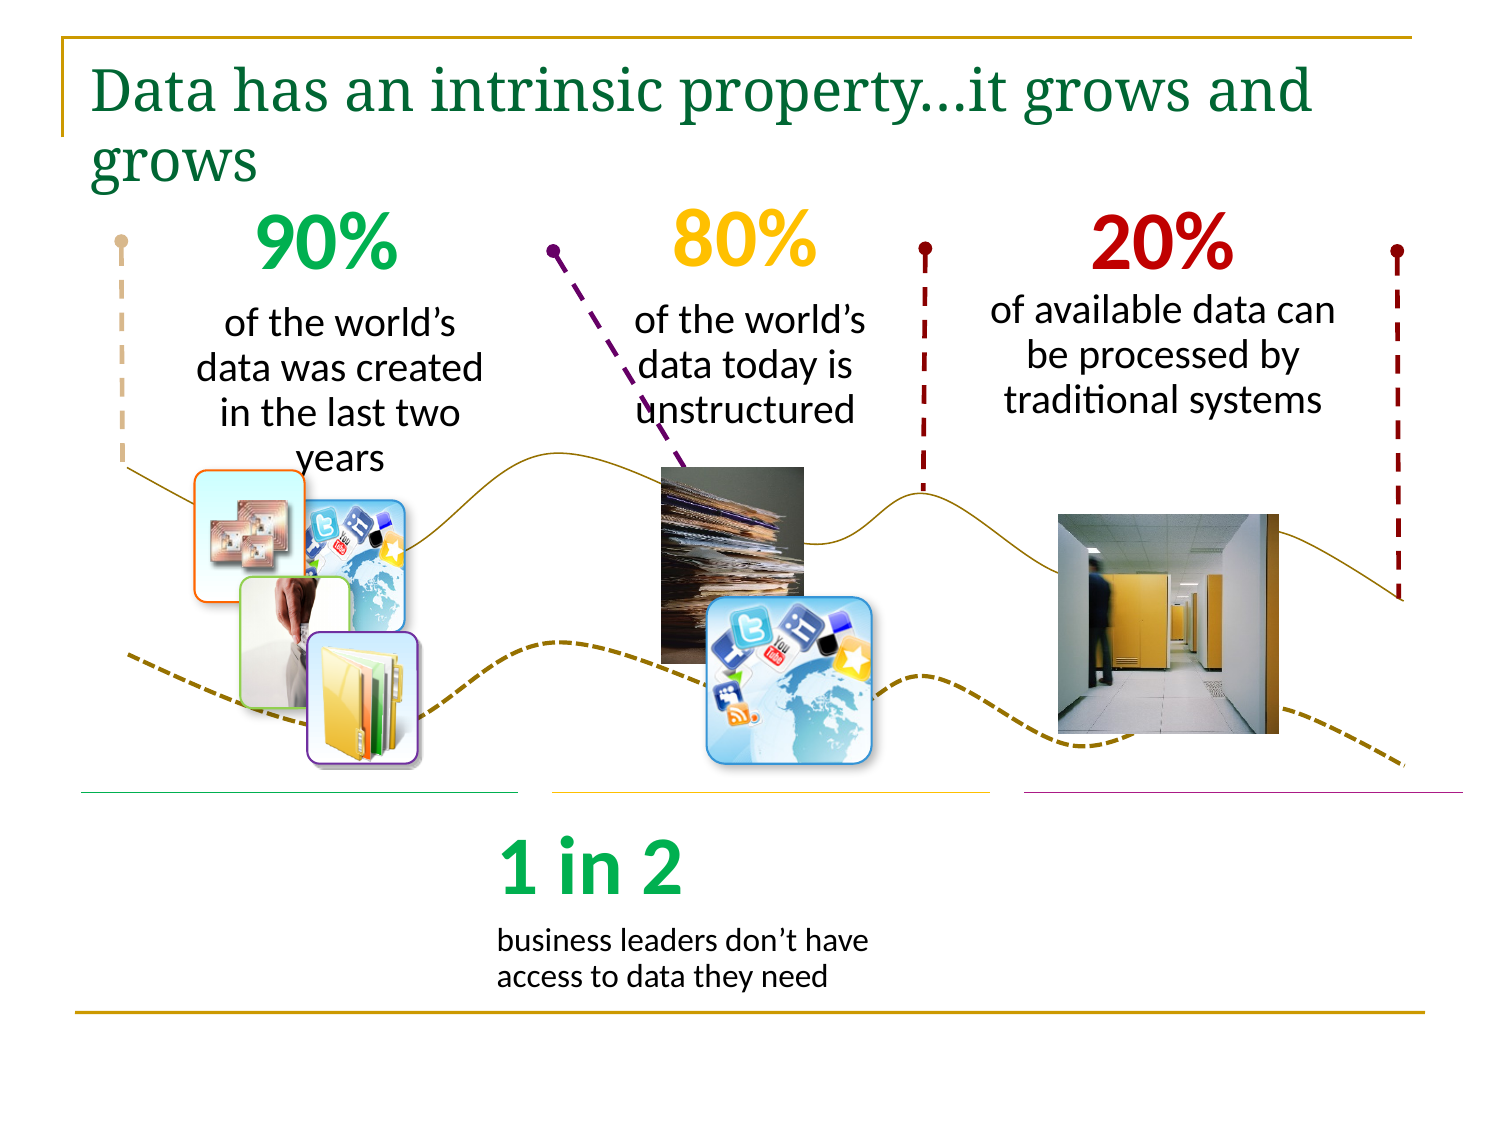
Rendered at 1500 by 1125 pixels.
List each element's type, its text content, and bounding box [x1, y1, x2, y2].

title Data has an intrinsic property…it grows and grows [75, 45, 1425, 233]
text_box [81, 194, 1463, 999]
